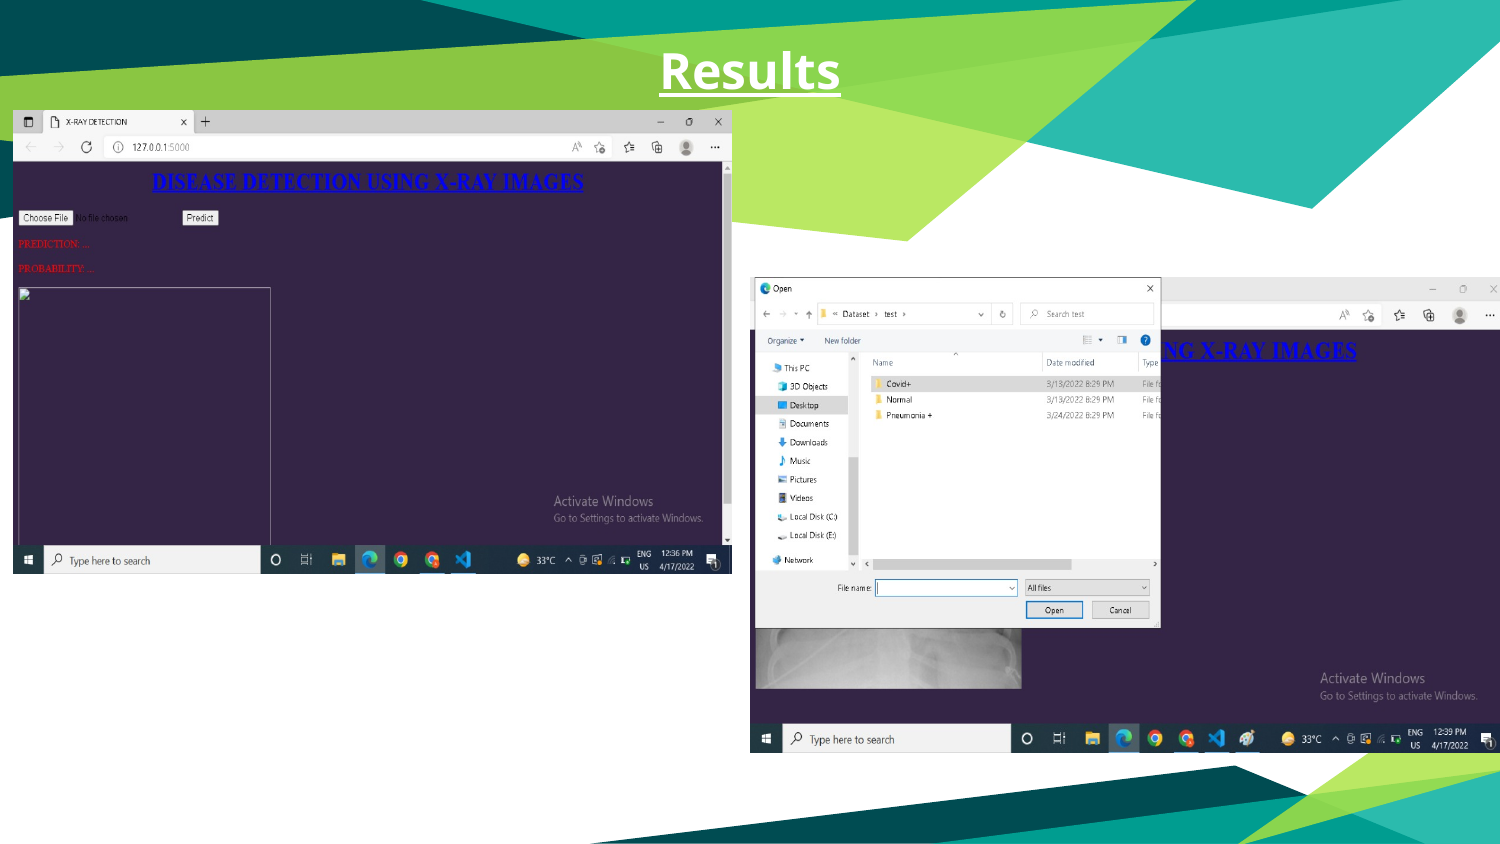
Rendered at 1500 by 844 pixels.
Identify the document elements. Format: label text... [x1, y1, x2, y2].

picture [13, 110, 733, 575]
title Results [145, 24, 1355, 166]
picture [749, 277, 1500, 753]
